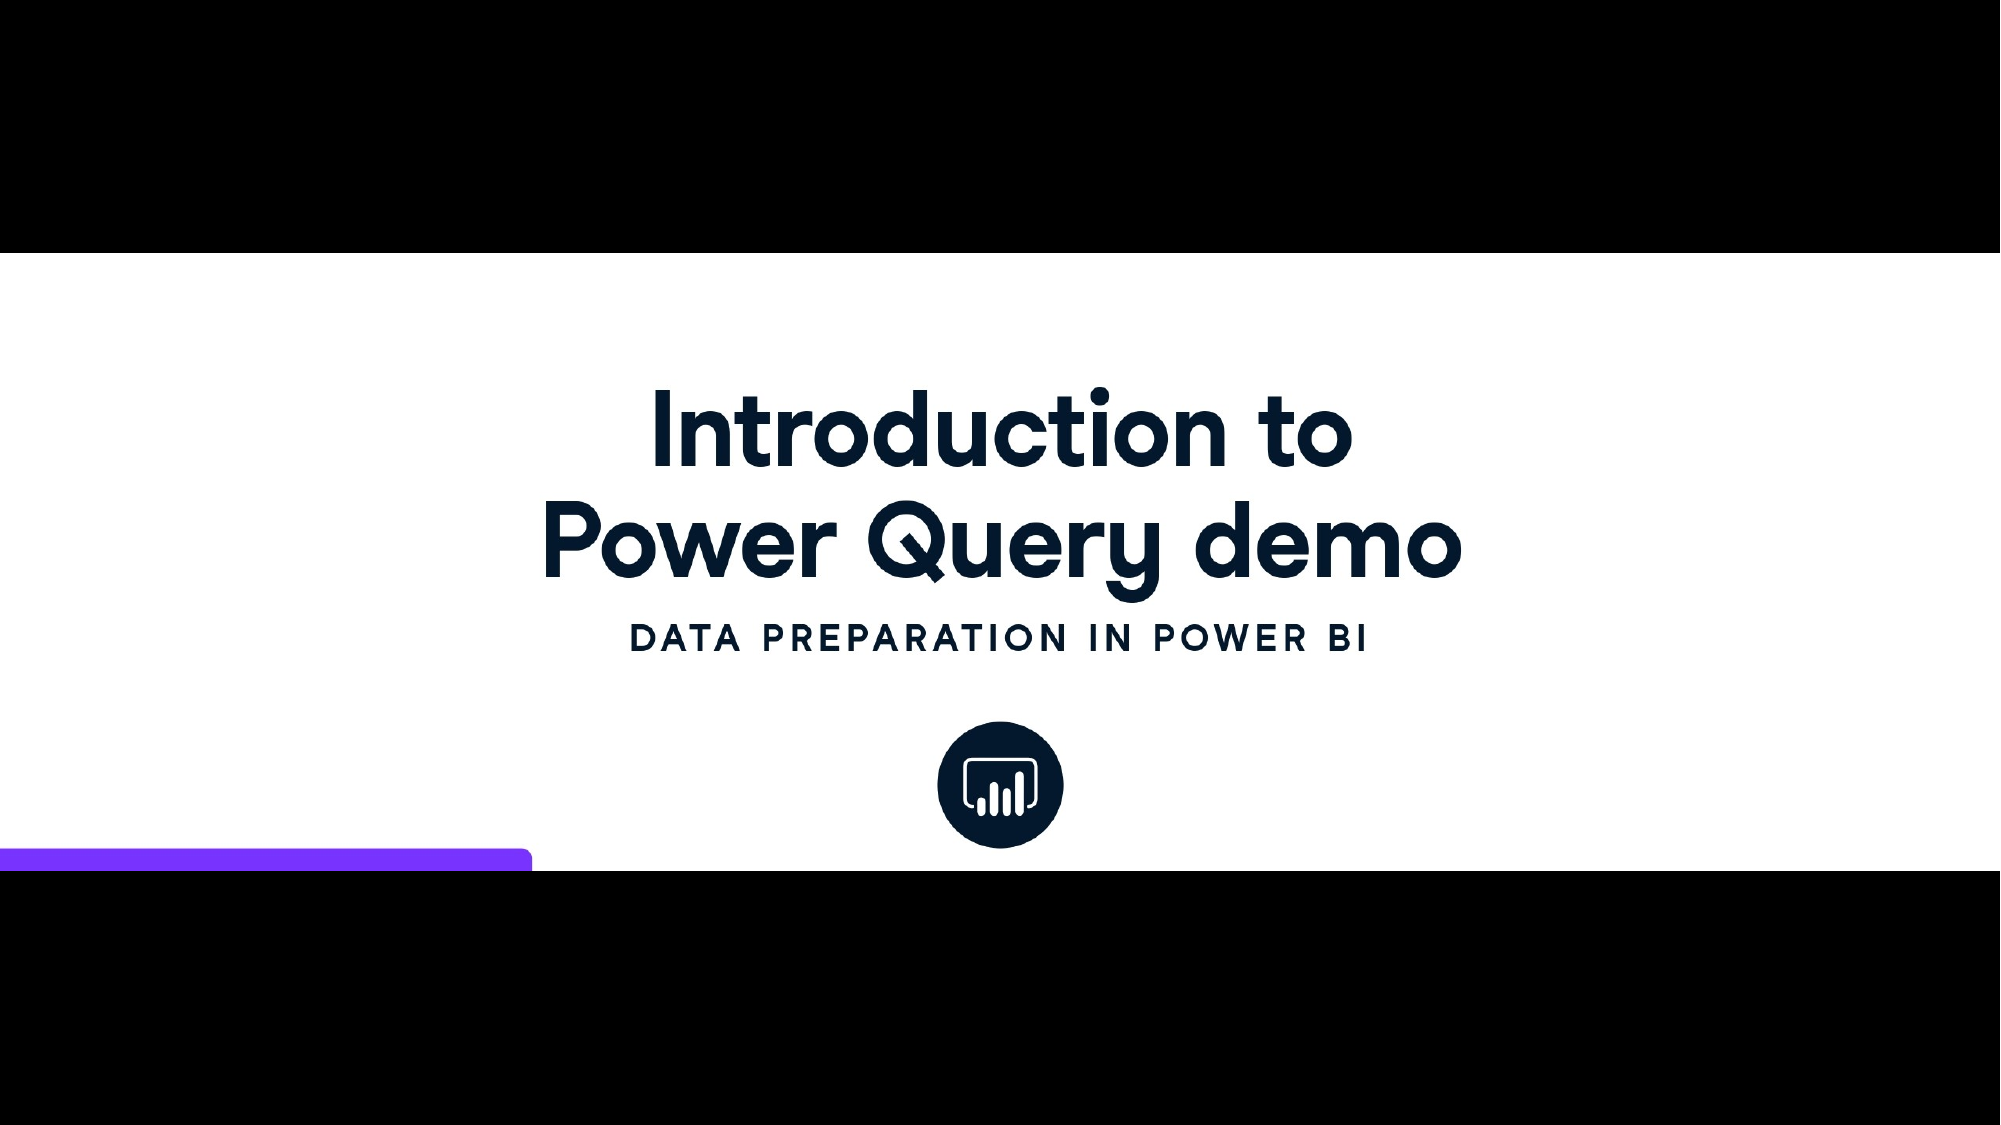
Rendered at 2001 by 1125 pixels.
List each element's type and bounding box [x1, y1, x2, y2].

picture [0, 253, 2000, 872]
